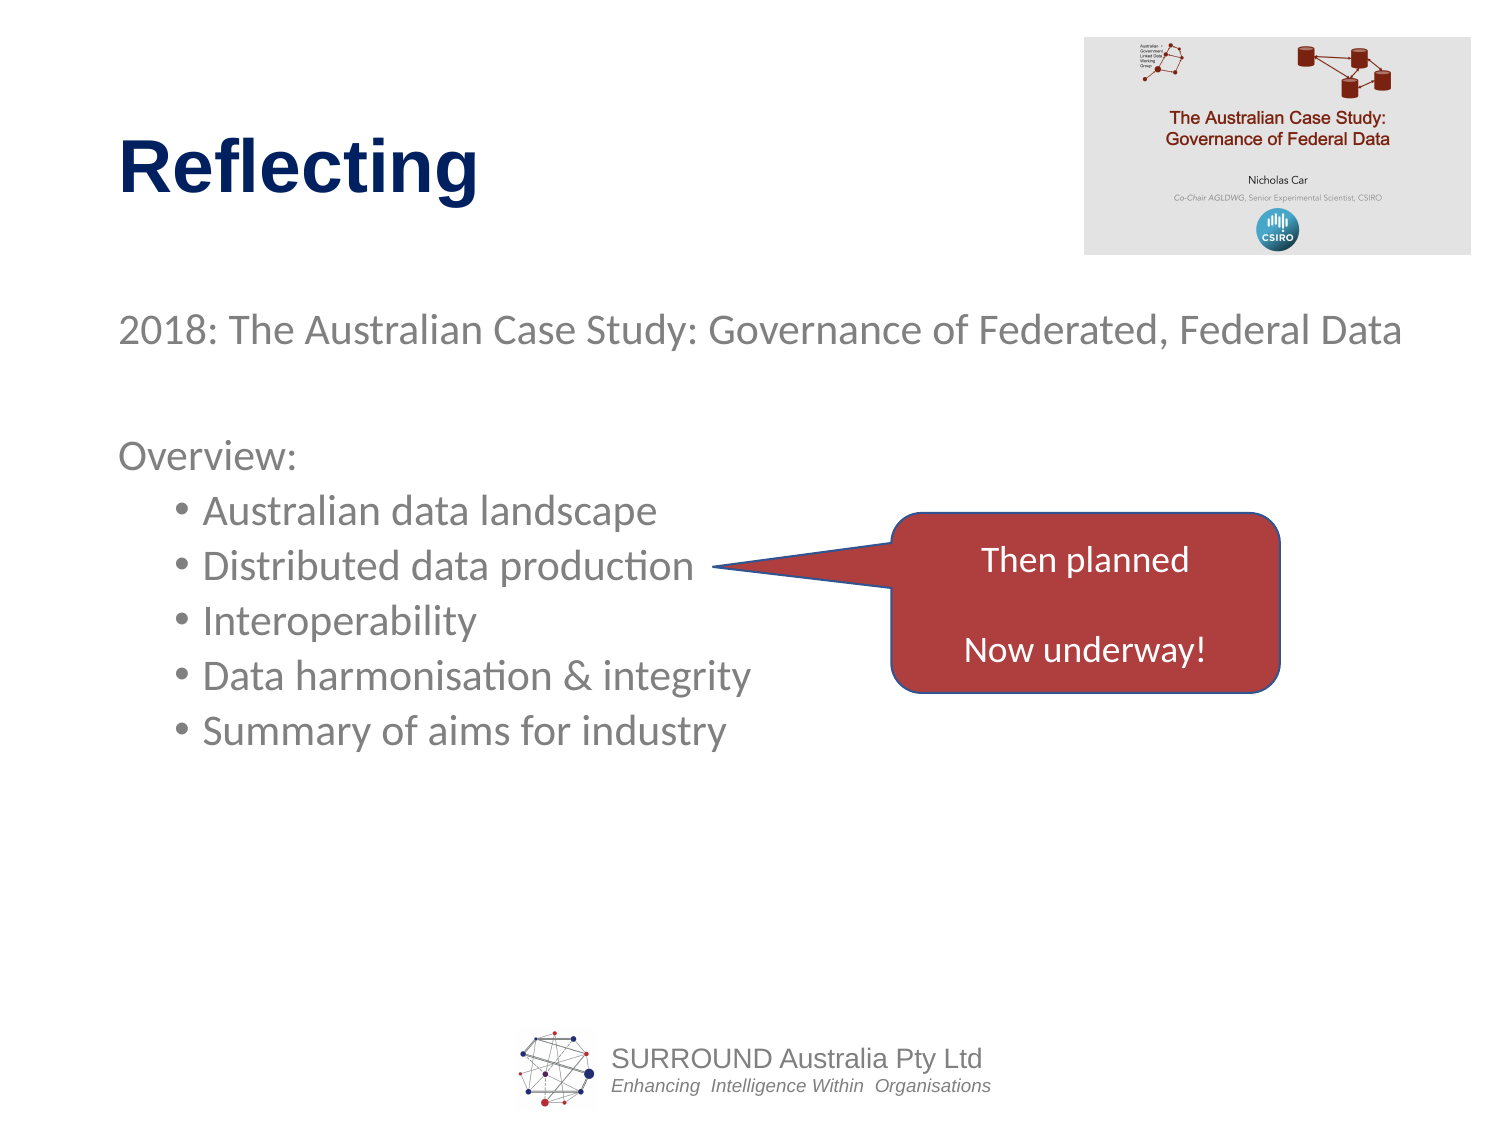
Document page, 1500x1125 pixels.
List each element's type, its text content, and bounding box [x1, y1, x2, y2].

picture [1083, 37, 1471, 255]
text_box Then planned Now underway! [712, 511, 1281, 694]
title Reflecting [103, 59, 1397, 278]
list 2018: The Australian Case Study: Governance of Federated, Federal Data Overview: Australian data landscape Distributed data production Interoperability Data harmonisation & integrity Summary of aims for industry [103, 299, 1434, 1014]
picture [515, 1027, 597, 1110]
